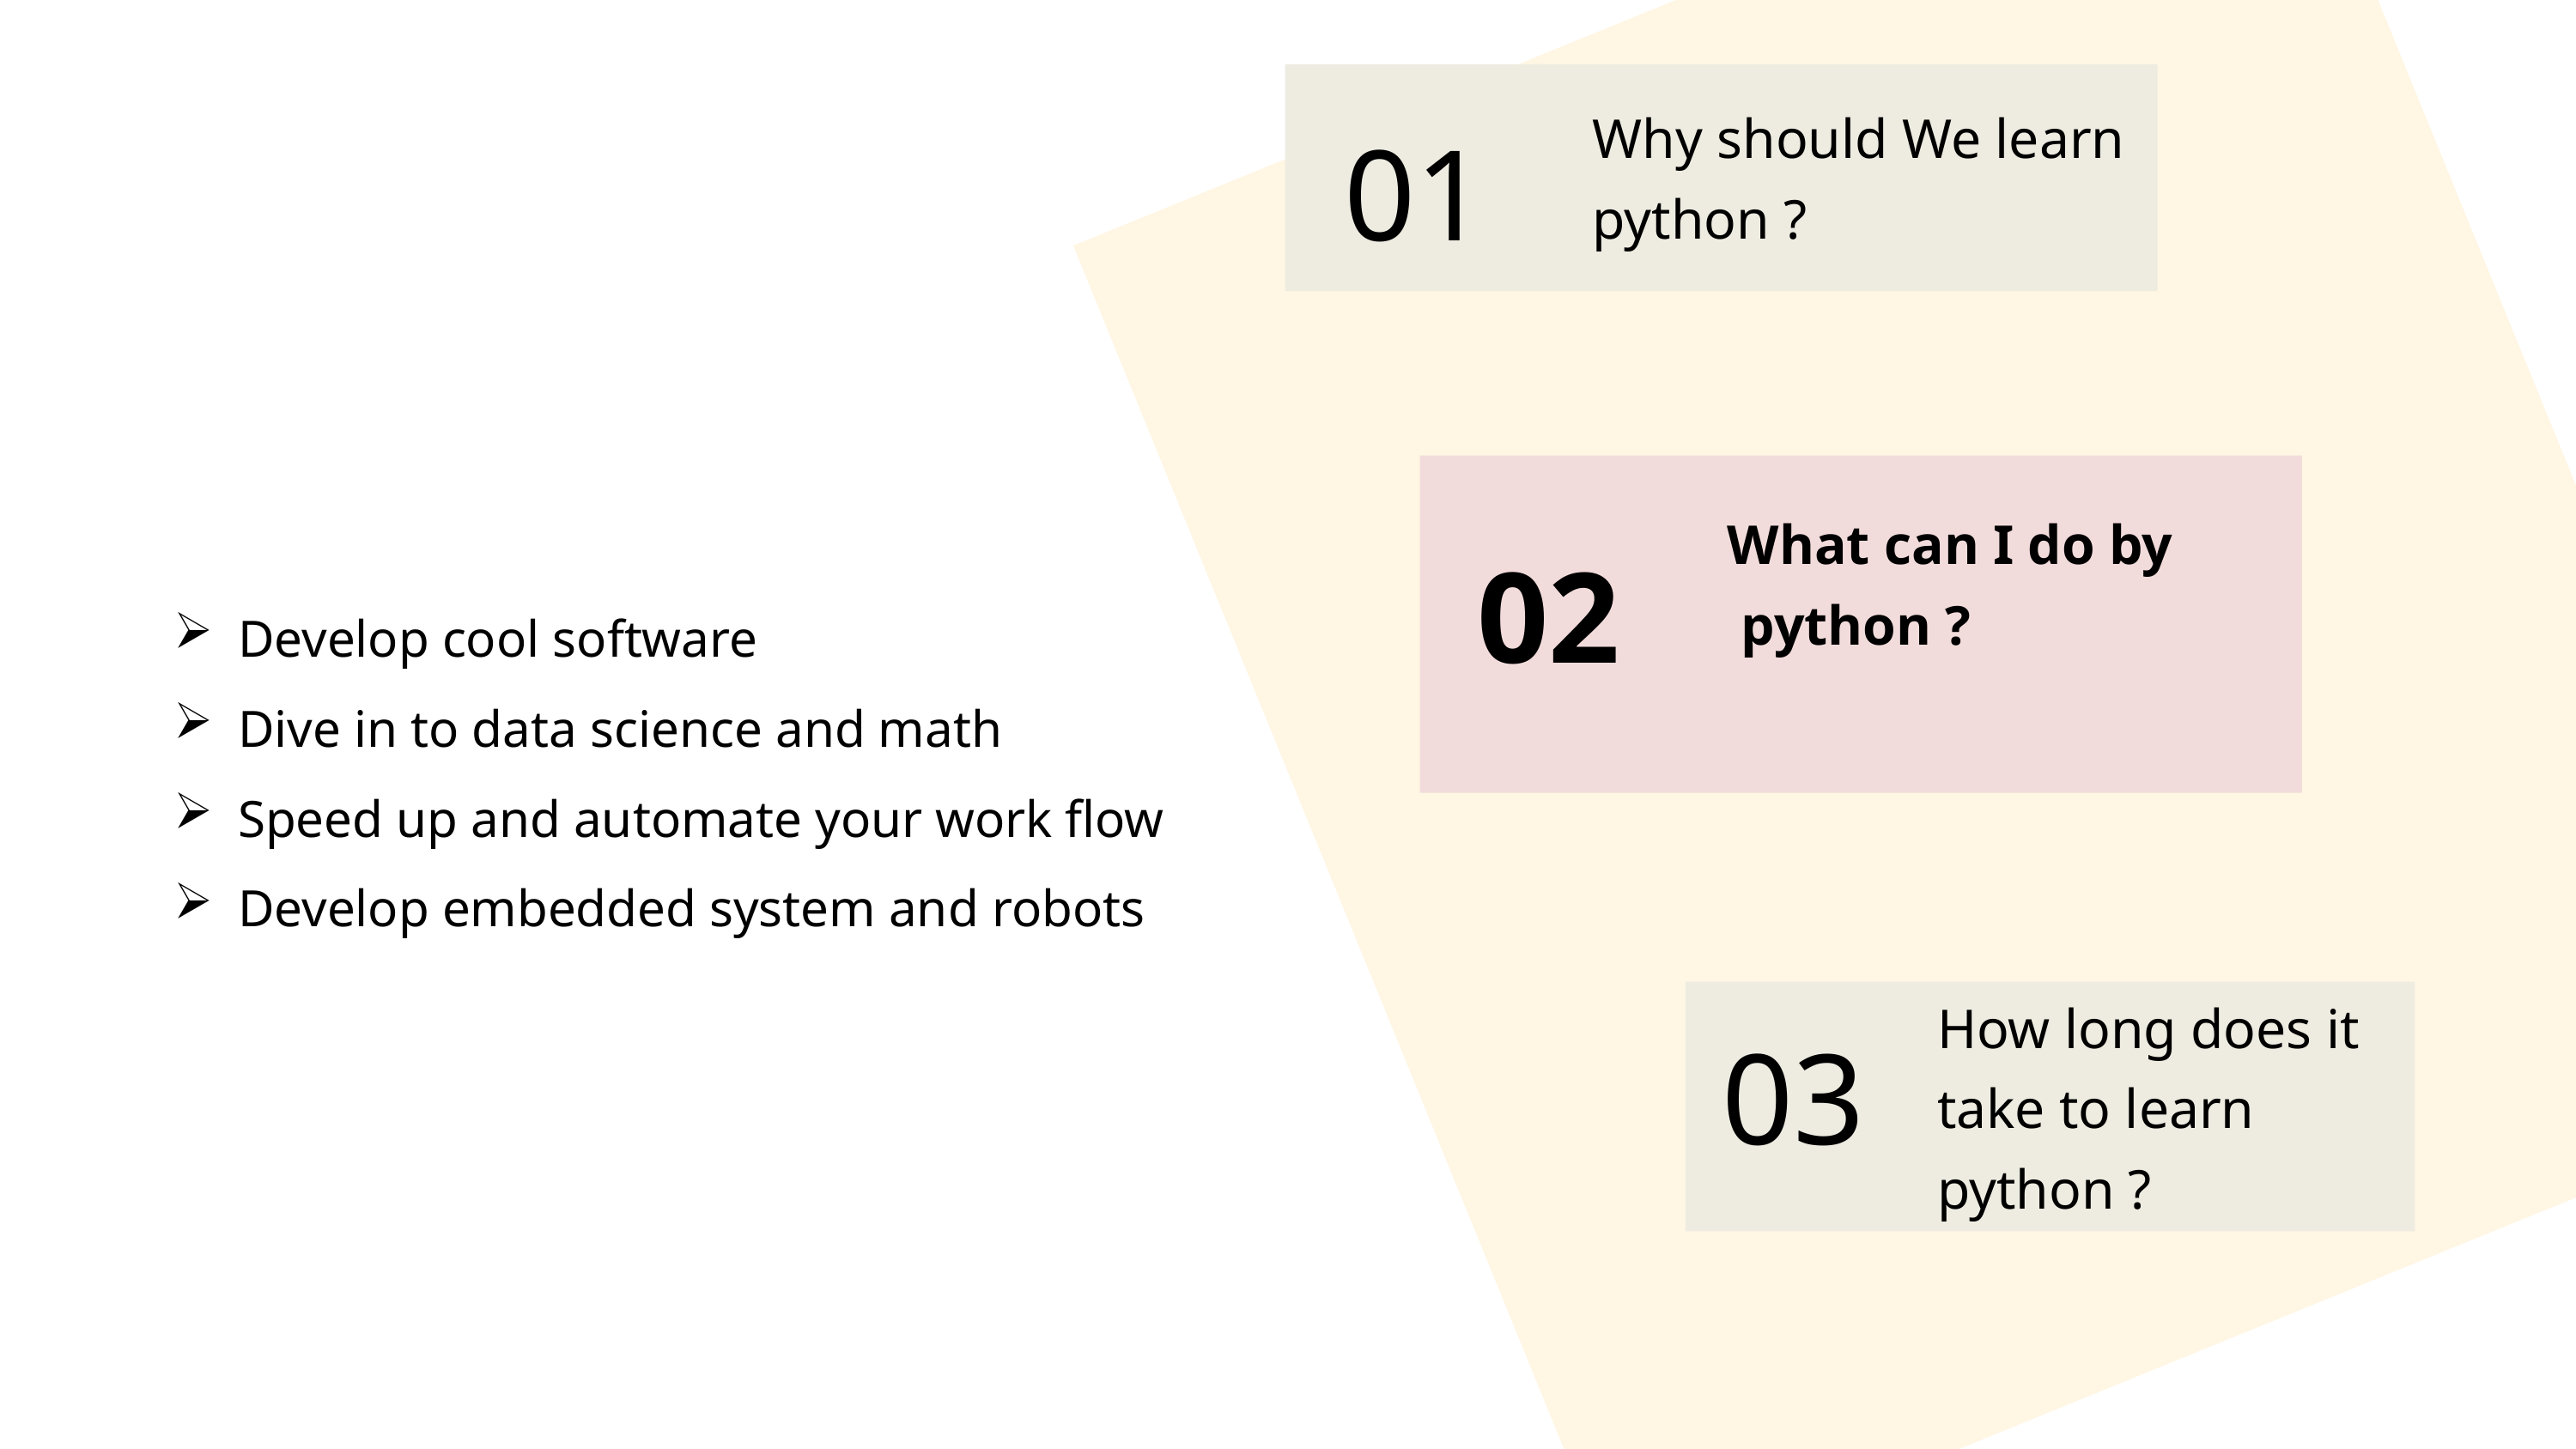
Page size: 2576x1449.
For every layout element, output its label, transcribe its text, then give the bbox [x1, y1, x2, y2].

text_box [1285, 64, 2215, 292]
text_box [1685, 978, 2442, 1232]
text_box Develop cool software Dive in to data science and math Speed up and automate your work flow Develop embedded system and robots [161, 570, 1294, 994]
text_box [1298, 0, 2576, 1396]
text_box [1416, 455, 2356, 794]
